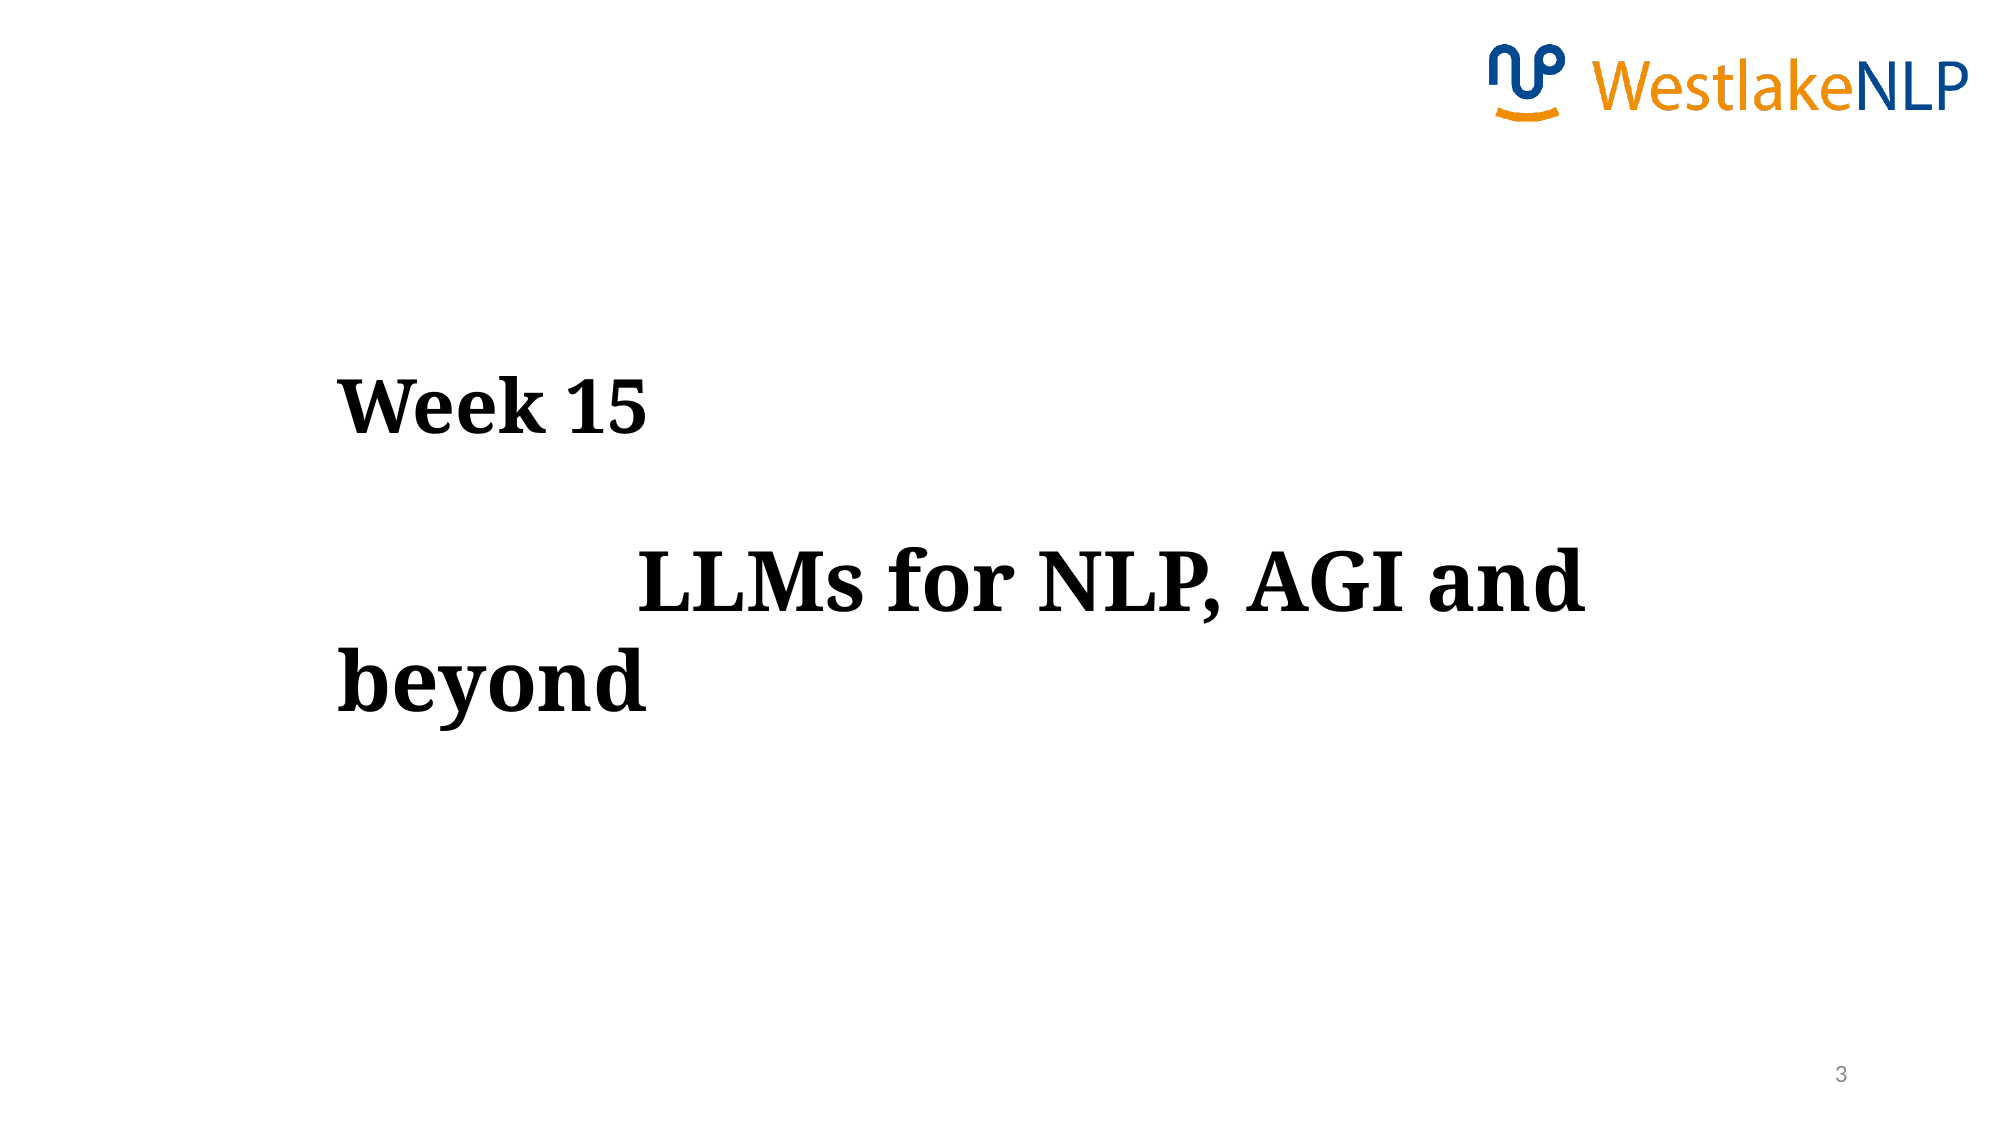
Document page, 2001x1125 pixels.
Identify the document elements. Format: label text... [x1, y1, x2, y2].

text_box Week 15 LLMs for NLP, AGI and beyond [322, 350, 1903, 816]
slide_number 3 [1412, 1042, 1863, 1103]
picture [1459, 0, 2000, 170]
